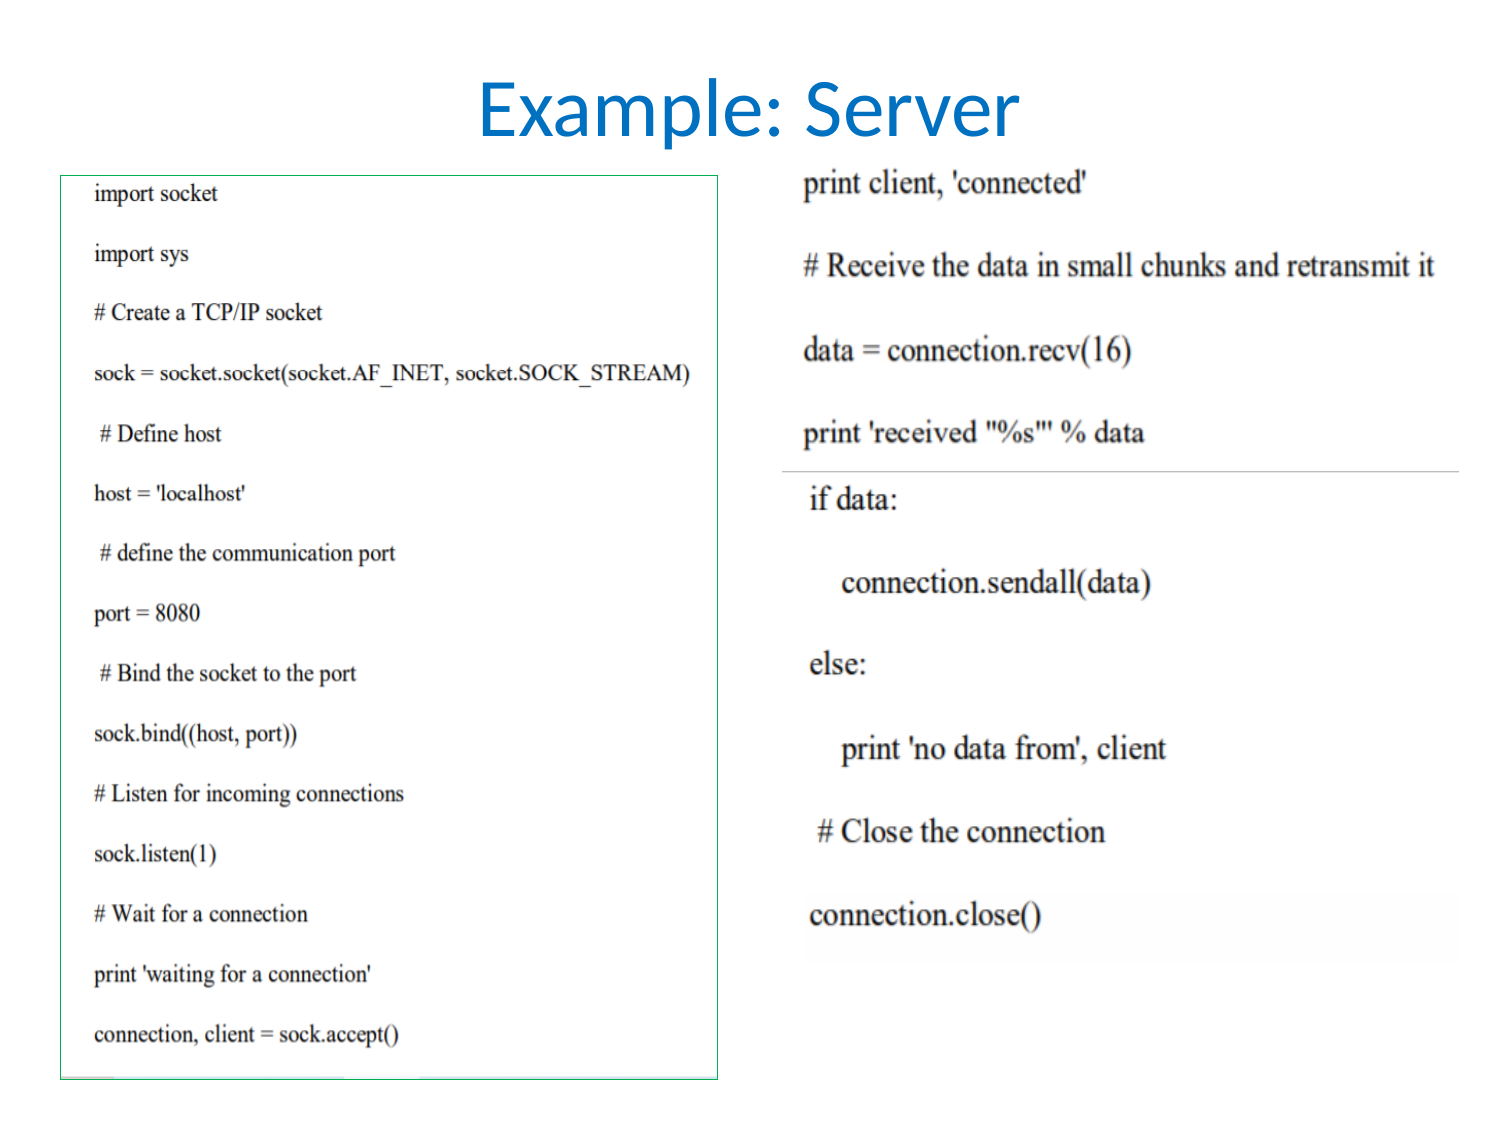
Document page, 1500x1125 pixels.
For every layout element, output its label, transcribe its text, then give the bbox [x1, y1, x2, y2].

picture [777, 162, 1483, 963]
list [60, 175, 719, 1081]
title Example: Server [75, 45, 1425, 161]
